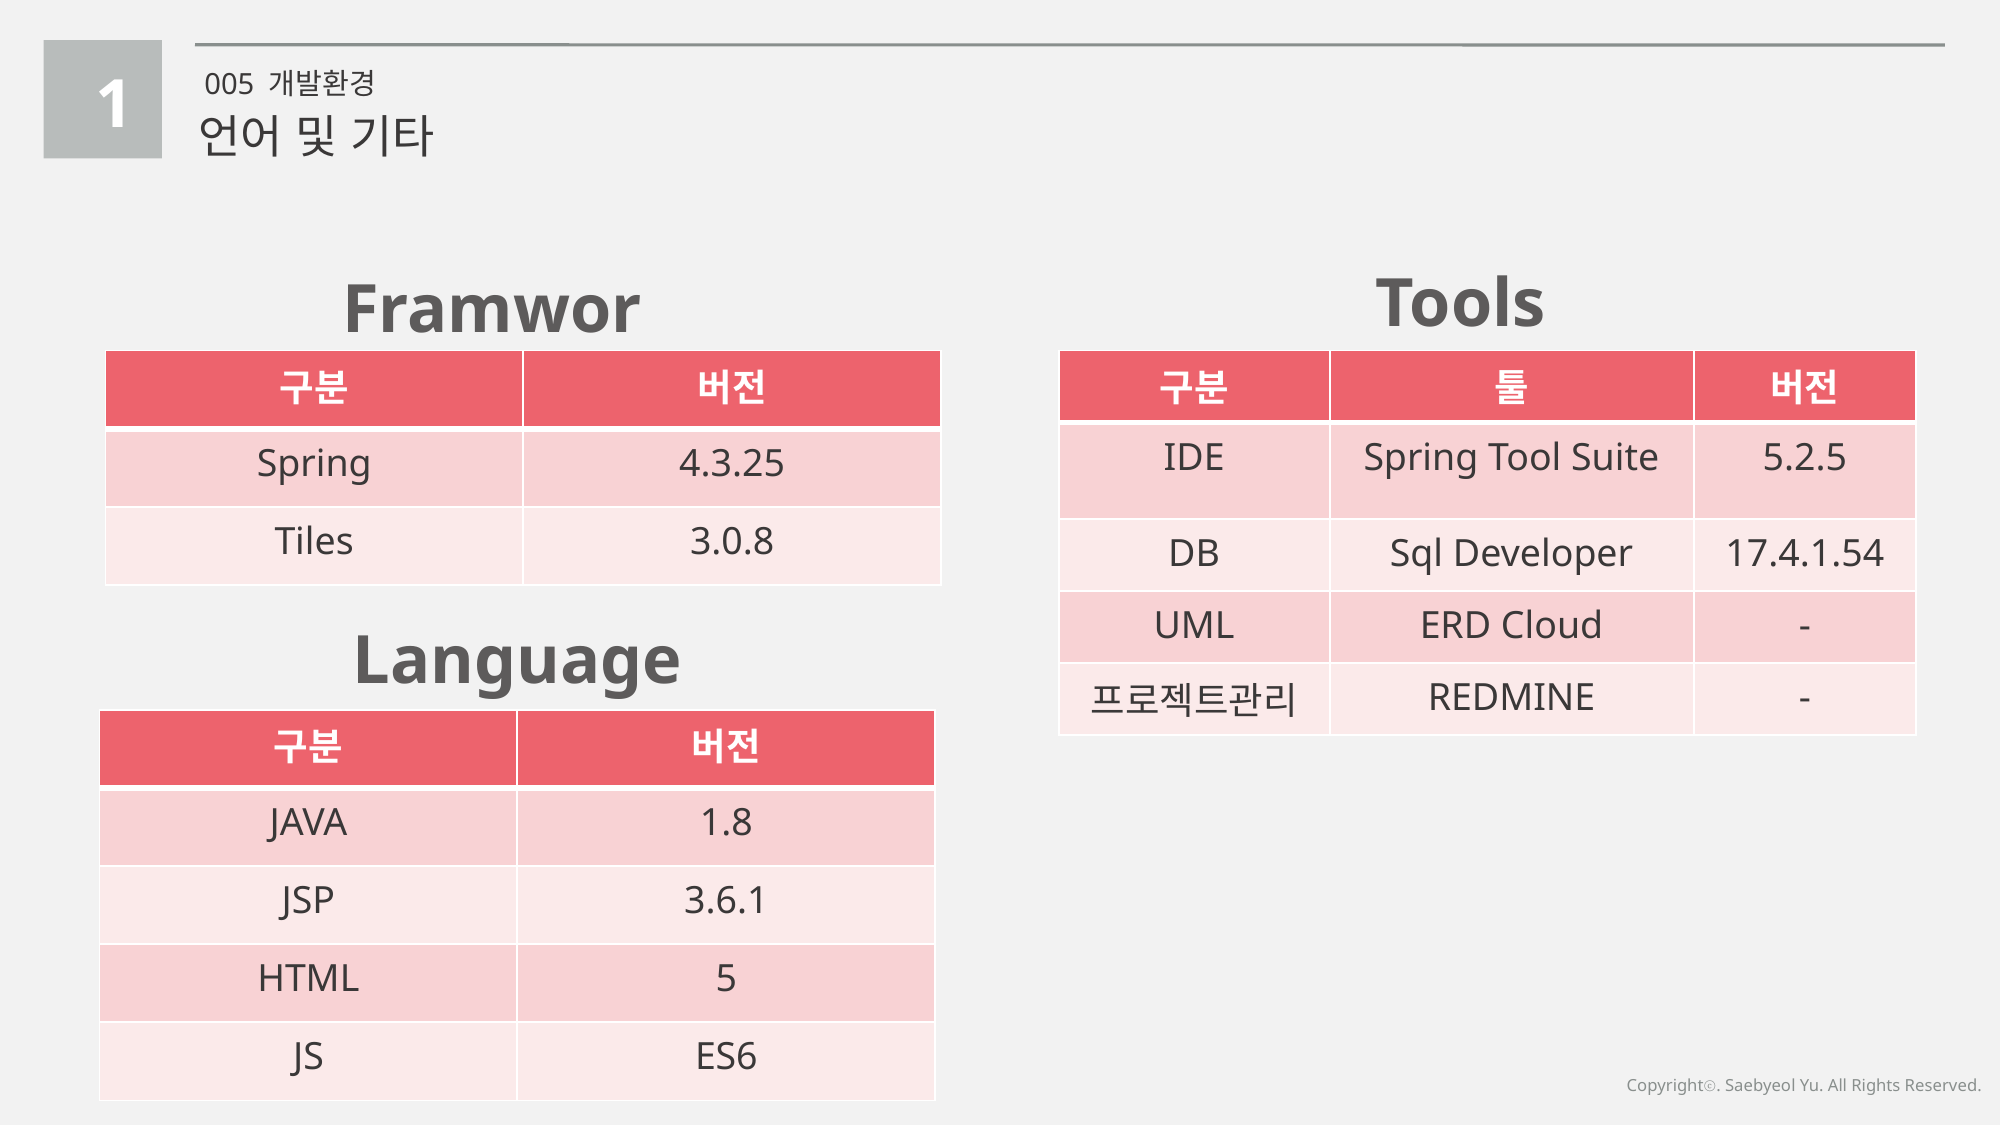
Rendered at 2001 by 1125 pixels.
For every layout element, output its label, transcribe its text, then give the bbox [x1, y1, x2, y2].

table_cell 5 [518, 945, 934, 1021]
table_cell 프로젝트관리 [1060, 664, 1329, 734]
table_header 버전 [524, 351, 940, 426]
table_header 구분 [1060, 351, 1329, 420]
table_cell 5.2.5 [1695, 425, 1915, 518]
table_cell Sql Developer [1331, 520, 1693, 590]
table_cell - [1695, 664, 1915, 734]
text_box Tools [1361, 252, 1561, 347]
table_cell JS [100, 1023, 516, 1100]
table_cell Spring Tool Suite [1331, 425, 1693, 518]
table_header 버전 [1695, 351, 1915, 420]
table_cell HTML [100, 945, 516, 1021]
table_cell DB [1060, 520, 1329, 590]
text_box Framwork [327, 258, 686, 350]
table_cell 4.3.25 [524, 432, 940, 506]
table_cell JSP [100, 867, 516, 943]
text_box Language [337, 609, 697, 705]
table_cell JAVA [100, 791, 516, 865]
table_header 구분 [100, 711, 516, 785]
table_cell ERD Cloud [1331, 592, 1693, 662]
table_cell ES6 [518, 1023, 934, 1100]
table_header 구분 [106, 351, 522, 426]
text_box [192, 57, 441, 171]
table_cell IDE [1060, 425, 1329, 518]
table_header 툴 [1331, 351, 1693, 420]
table_cell Tiles [106, 508, 522, 584]
text_box [43, 39, 163, 159]
text_box 1 [80, 52, 124, 148]
table_cell 3.0.8 [524, 508, 940, 584]
table_cell 17.4.1.54 [1695, 520, 1915, 590]
table_cell 3.6.1 [518, 867, 934, 943]
table_cell - [1695, 592, 1915, 662]
table_cell Spring [106, 432, 522, 506]
table_cell 1.8 [518, 791, 934, 865]
table_header 버전 [518, 711, 934, 785]
table_cell REDMINE [1331, 664, 1693, 734]
table_cell UML [1060, 592, 1329, 662]
